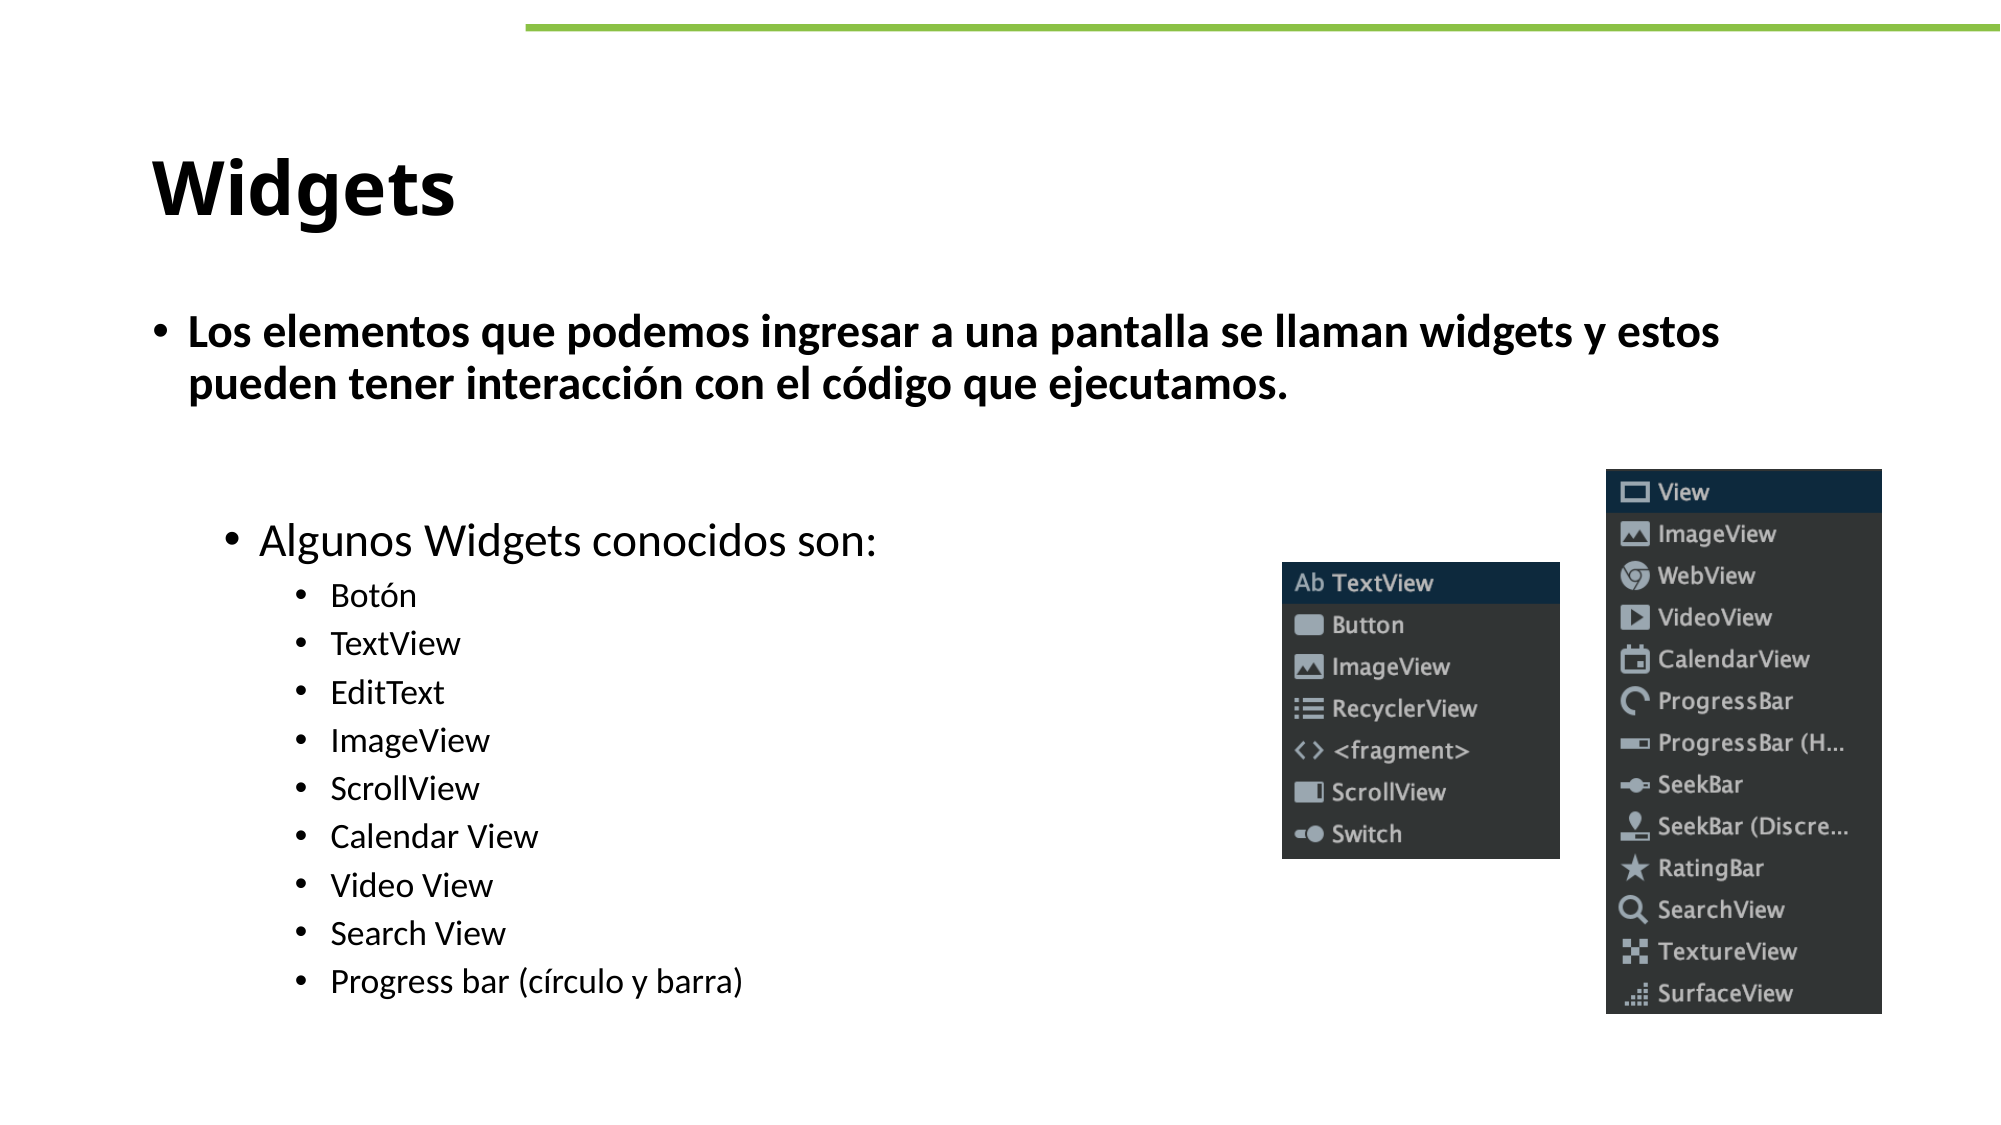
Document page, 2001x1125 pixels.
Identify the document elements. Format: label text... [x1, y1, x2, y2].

text_box Widgets [137, 81, 1863, 299]
picture [1606, 469, 1882, 1014]
text_box [524, 23, 2000, 33]
picture [1282, 562, 1560, 859]
list Los elementos que podemos ingresar a una pantalla se llaman widgets y estos pueden tener interacción con el código que ejecutamos. Algunos Widgets conocidos son: Botón TextView EditText ImageView ScrollView Calendar View Video View Search View Progress bar (círculo y barra) [137, 299, 1863, 1014]
